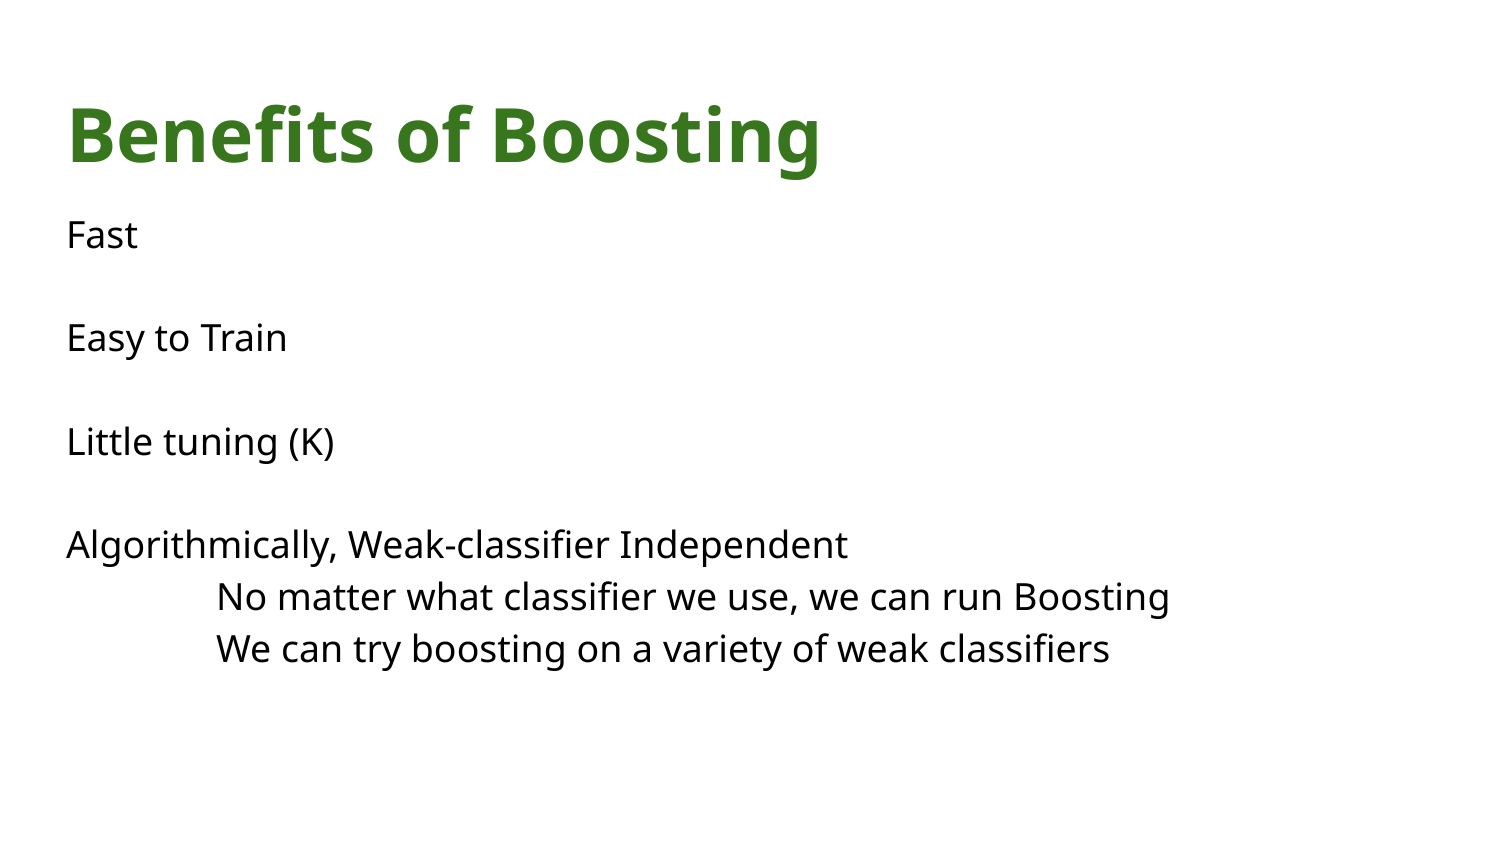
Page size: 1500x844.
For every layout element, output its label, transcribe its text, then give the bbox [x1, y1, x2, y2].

title Benefits of Boosting [51, 72, 1449, 167]
list Fast Easy to Train Little tuning (K) Algorithmically, Weak-classifier Independent No matter what classifier we use, we can run Boosting We can try boosting on a variety of weak classifiers [51, 189, 1449, 750]
